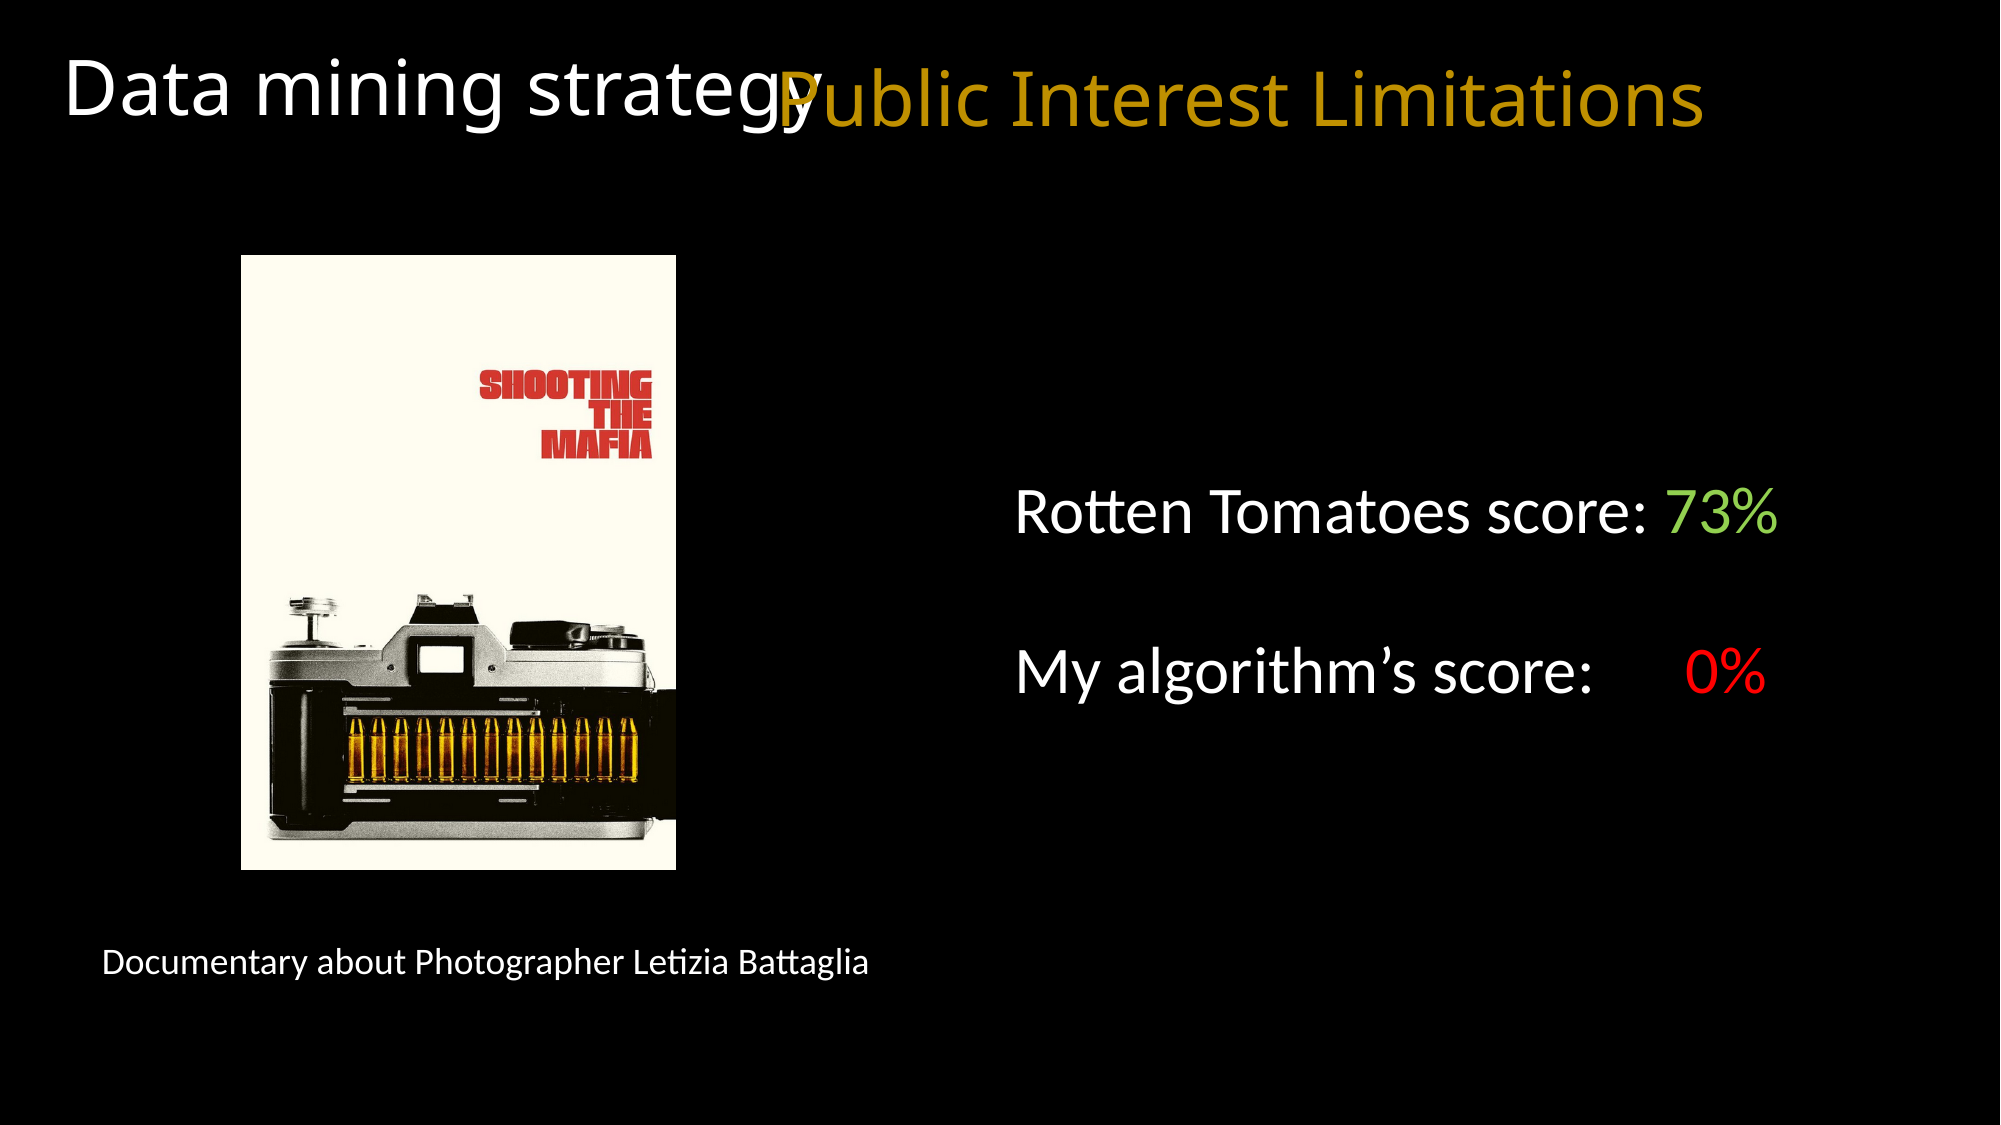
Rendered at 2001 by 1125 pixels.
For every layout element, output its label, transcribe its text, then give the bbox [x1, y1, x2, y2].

picture [241, 255, 676, 870]
title Data mining strategy [47, 41, 1187, 141]
text_box Documentary about Photographer Letizia Battaglia [87, 929, 886, 990]
text_box Public Interest Limitations [760, 52, 1900, 151]
text_box Rotten Tomatoes score: 73% My algorithm’s score: 0% [999, 459, 1910, 714]
